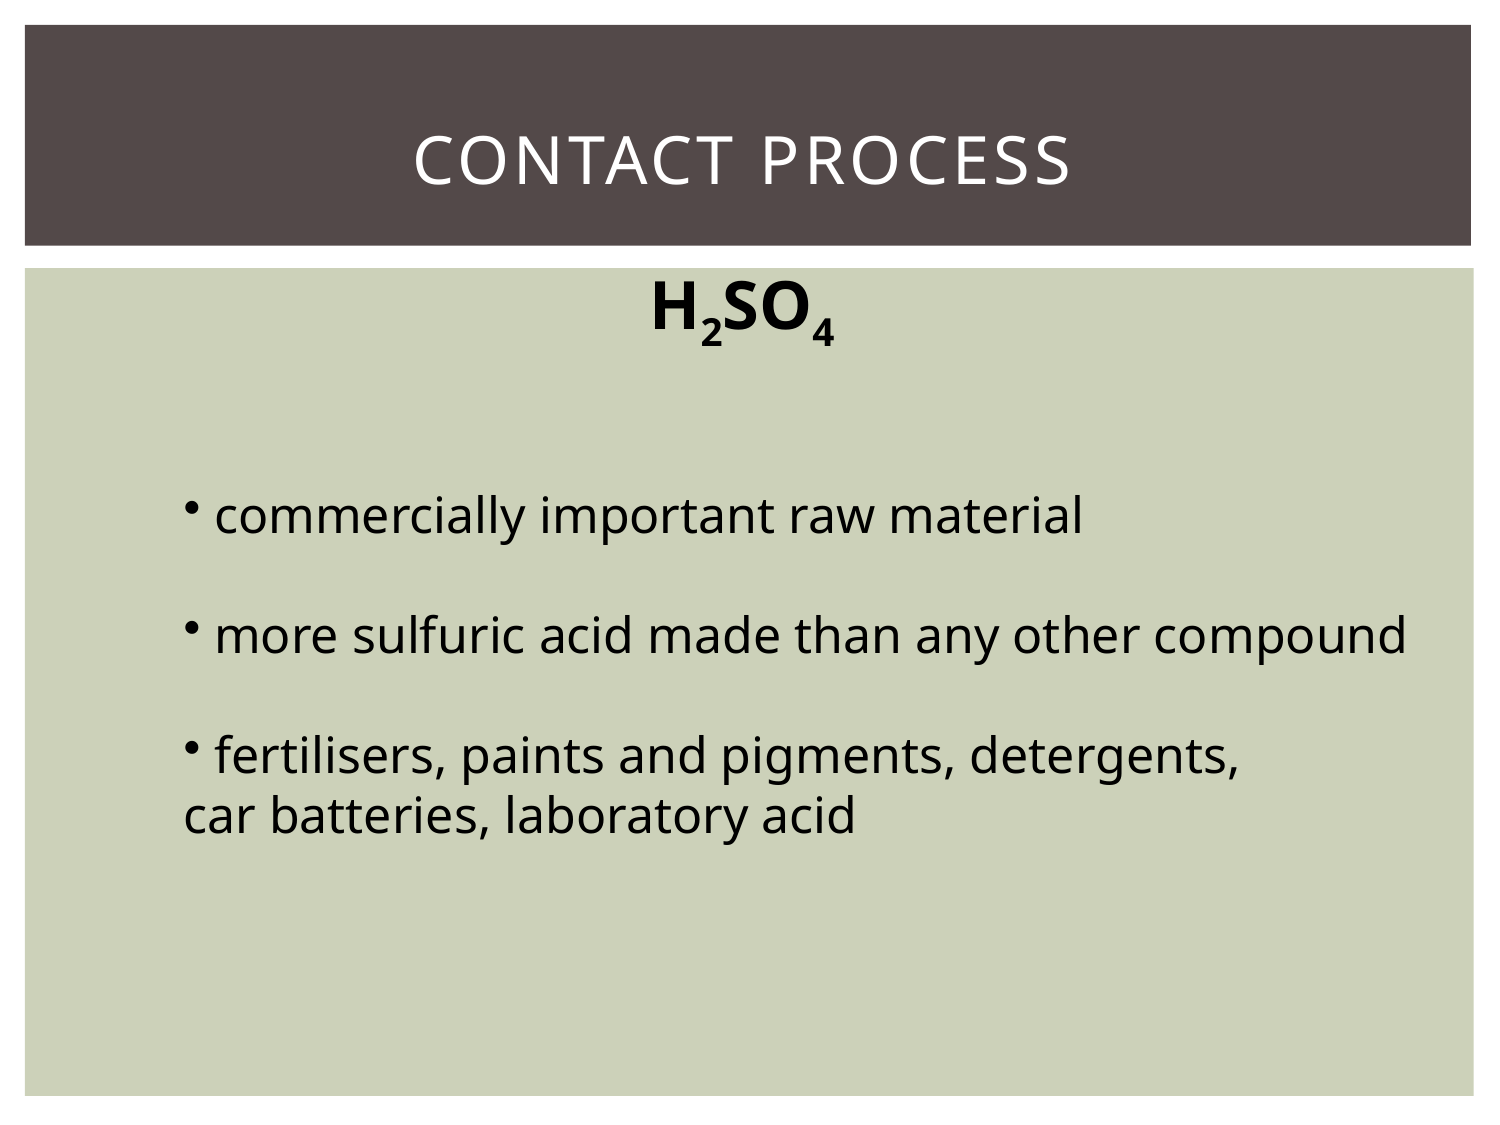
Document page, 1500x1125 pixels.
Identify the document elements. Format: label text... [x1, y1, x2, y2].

title Contact process [104, 64, 1380, 252]
text_box H2SO4 [634, 256, 850, 362]
text_box commercially important raw material more sulfuric acid made than any other compound fertilisers, paints and pigments, detergents, car batteries, laboratory acid [168, 475, 1424, 851]
